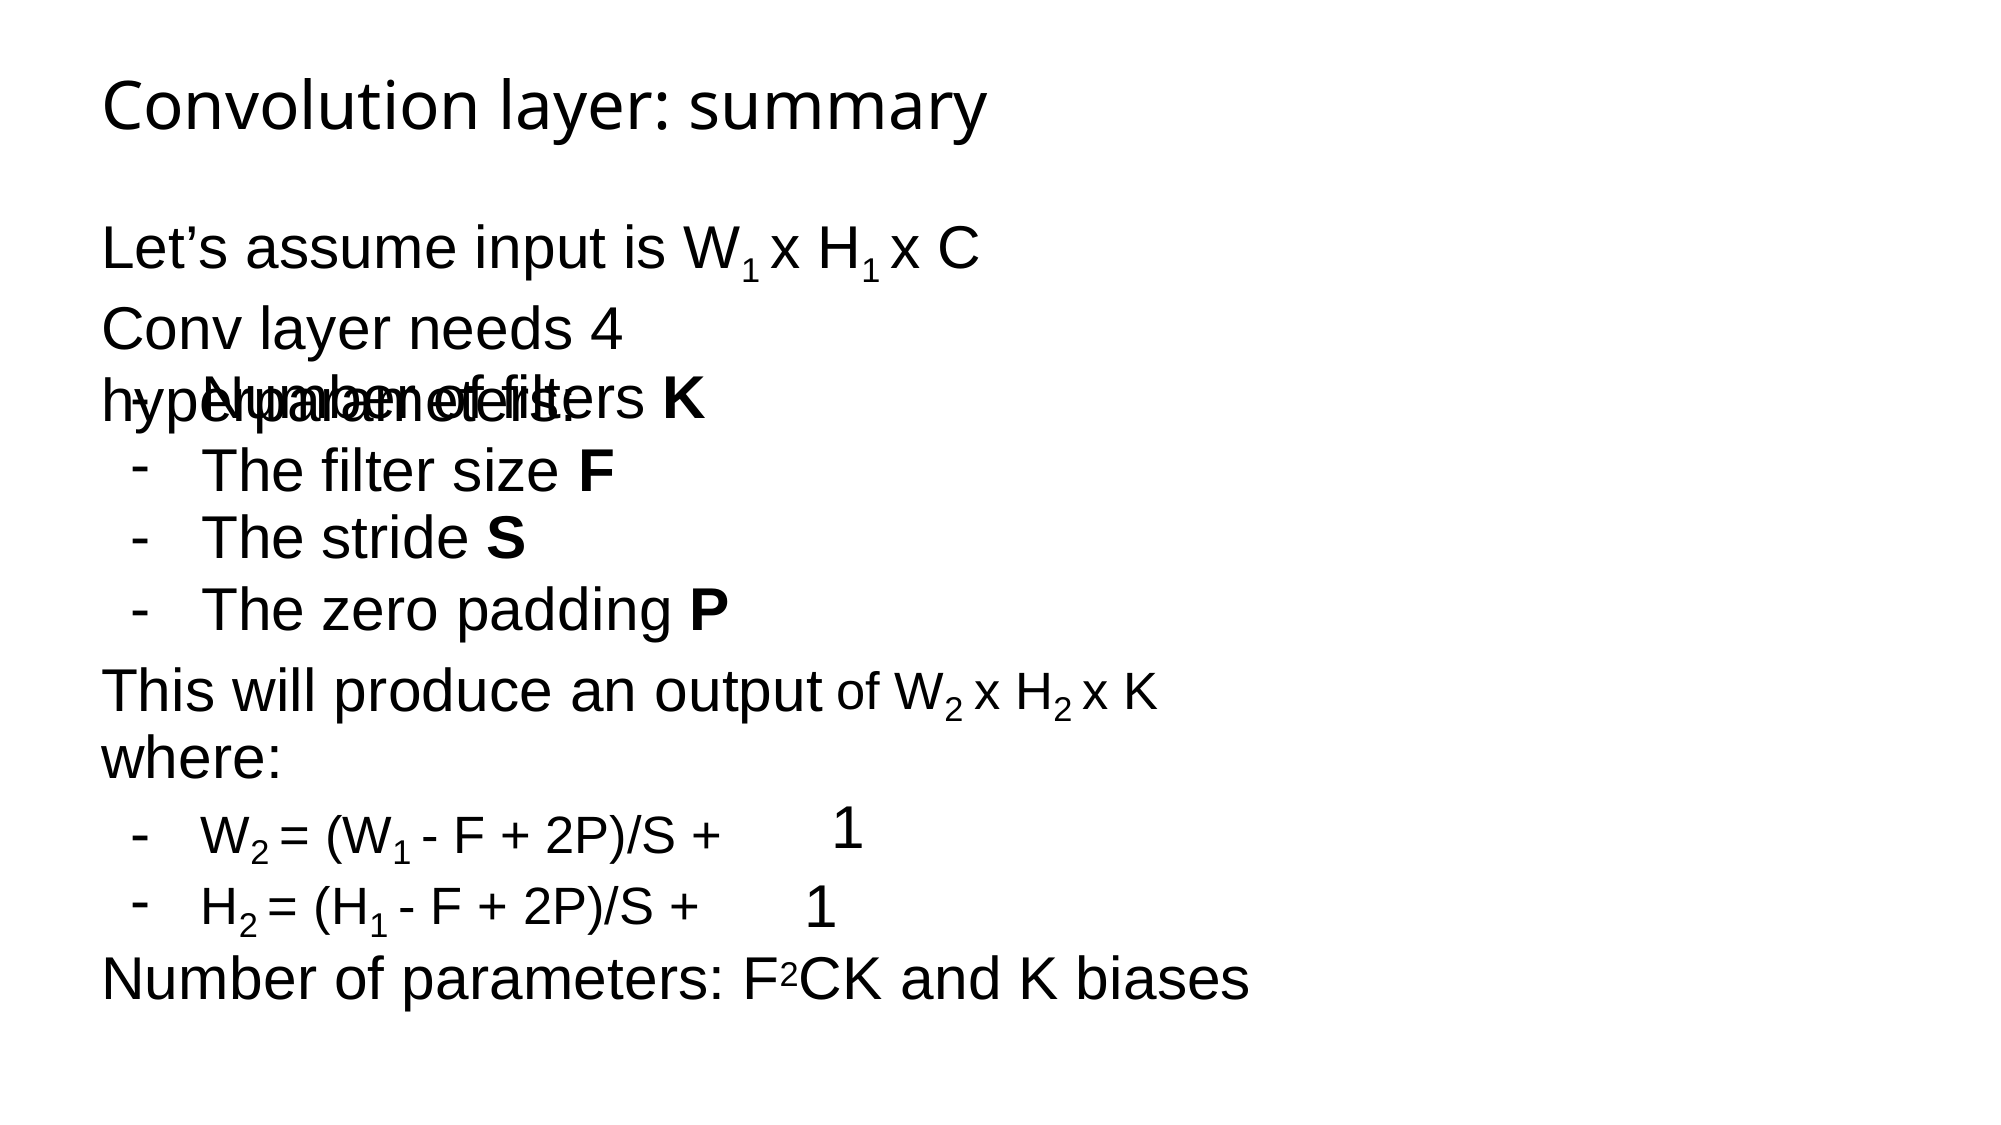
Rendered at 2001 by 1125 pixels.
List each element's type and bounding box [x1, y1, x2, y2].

text_box [199, 439, 318, 650]
text_box [199, 366, 715, 432]
text_box [319, 439, 740, 650]
text_box [99, 802, 1259, 1013]
text_box [99, 74, 1121, 361]
text_box [128, 802, 162, 940]
text_box [99, 659, 1221, 868]
text_box [128, 366, 162, 650]
